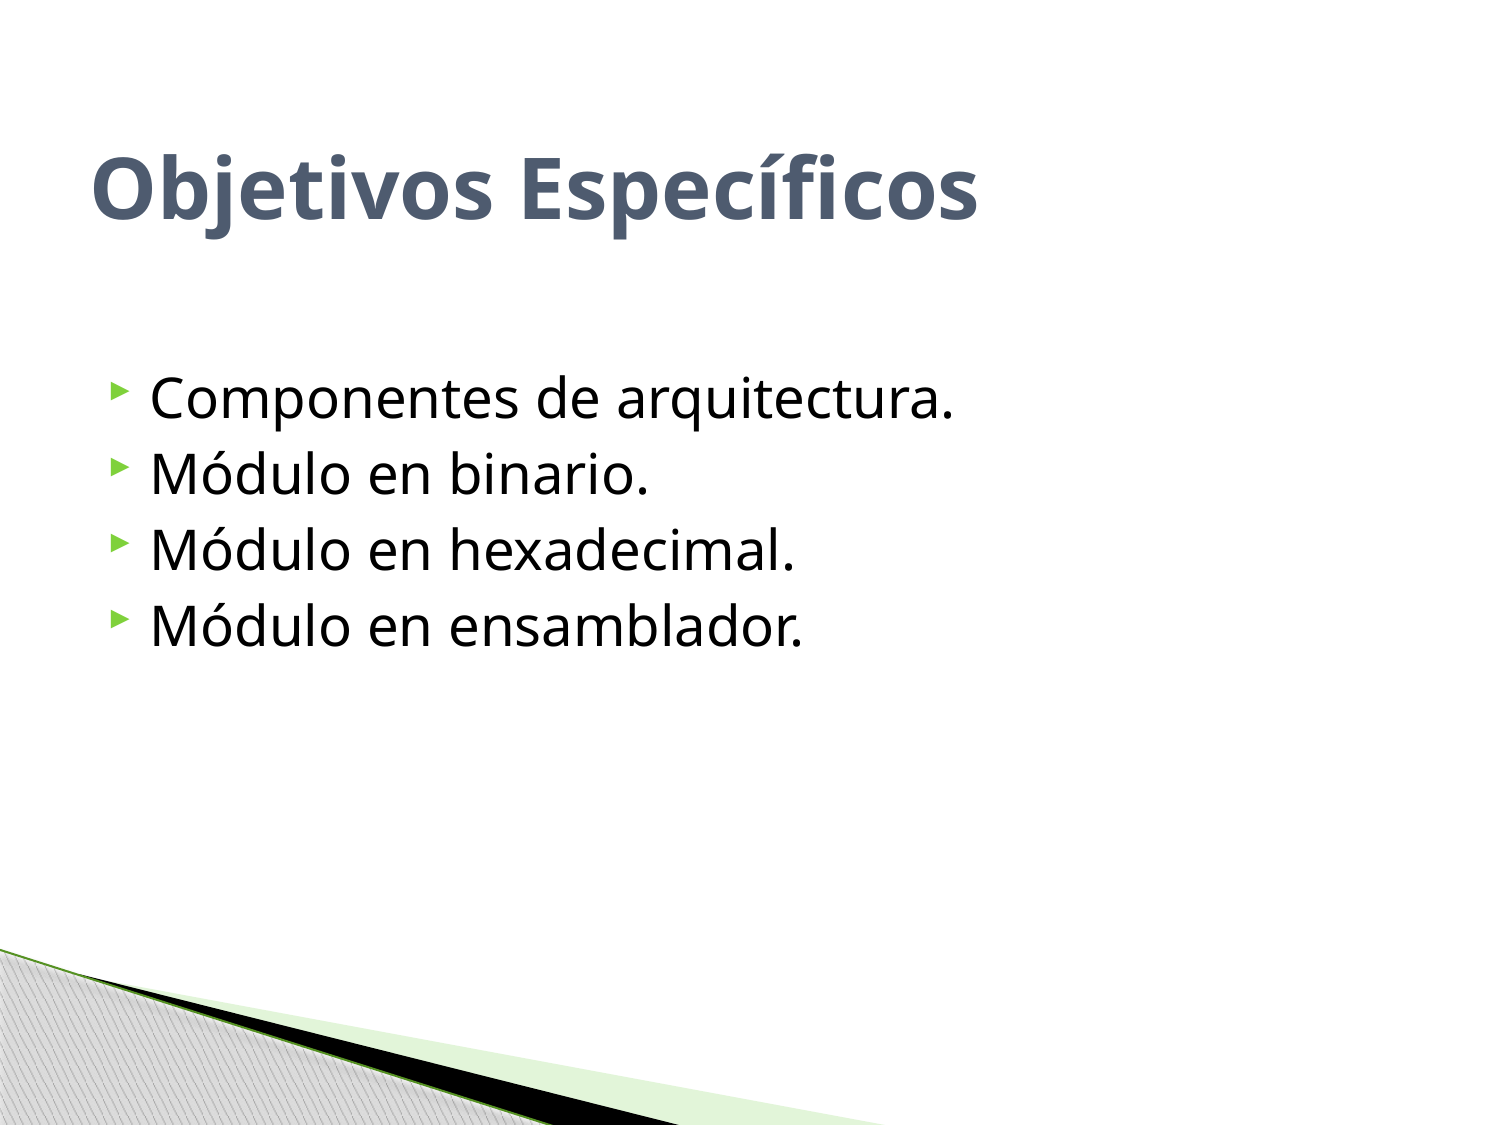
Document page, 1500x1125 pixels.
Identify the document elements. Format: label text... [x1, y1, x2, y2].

title Objetivos Específicos [75, 91, 1425, 279]
list Componentes de arquitectura. Módulo en binario. Módulo en hexadecimal. Módulo en ensamblador. [75, 279, 1425, 1022]
